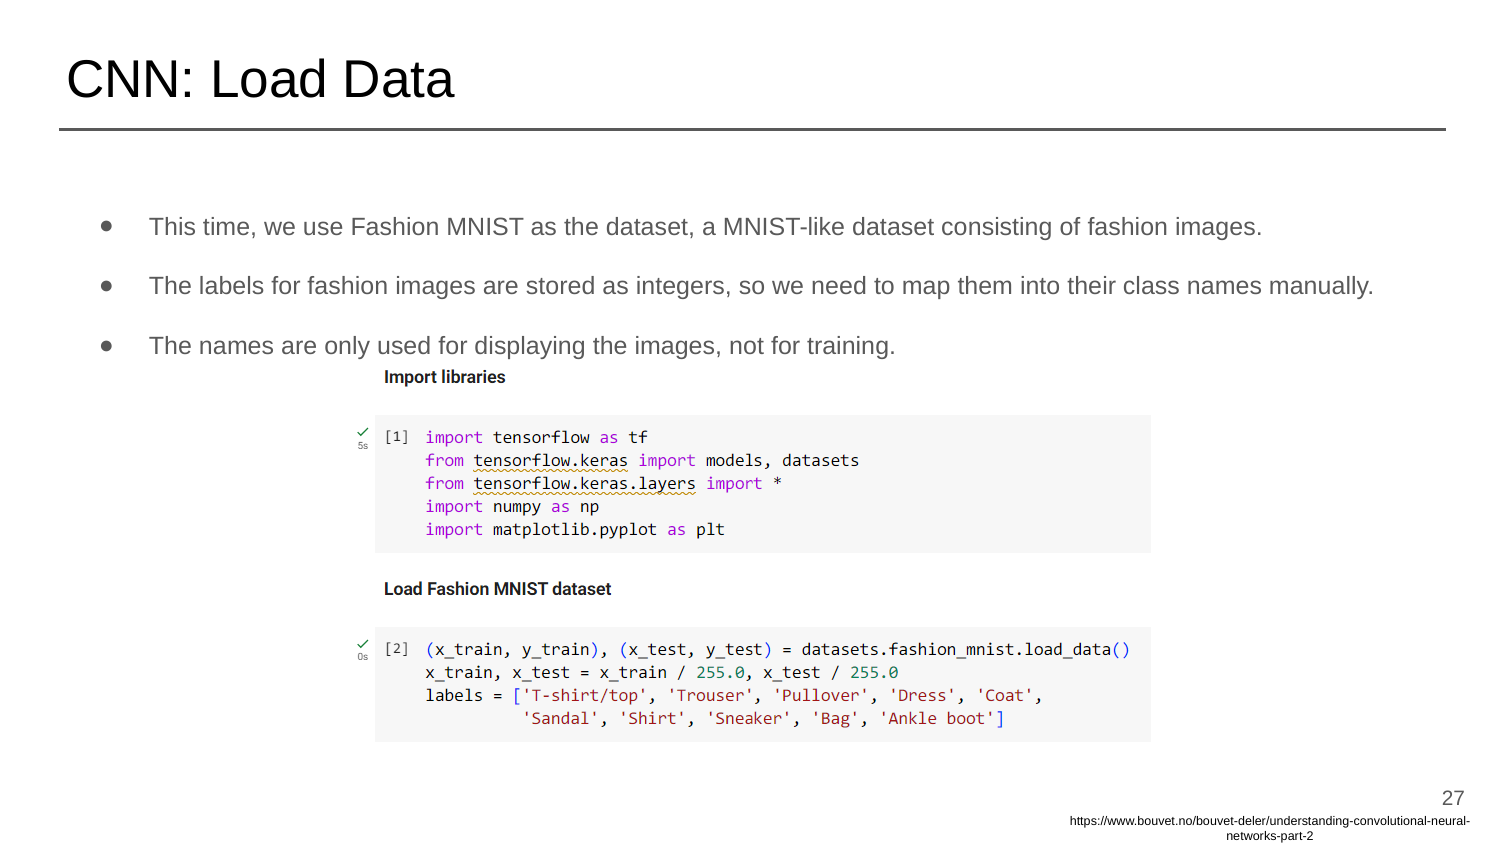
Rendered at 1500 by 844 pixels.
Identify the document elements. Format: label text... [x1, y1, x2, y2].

list This time, we use Fashion MNIST as the dataset, a MNIST-like dataset consisting of fashion images. The labels for fashion images are stored as integers, so we need to map them into their class names manually. The names are only used for displaying the images, not for training. [58, 165, 1447, 670]
title CNN: Load Data [51, 29, 1449, 124]
picture [354, 360, 1151, 760]
slide_number ‹#› [1389, 764, 1480, 798]
text_box https://www.bouvet.no/bouvet-deler/understanding-convolutional-neural-networks-part-2 [1040, 798, 1500, 844]
